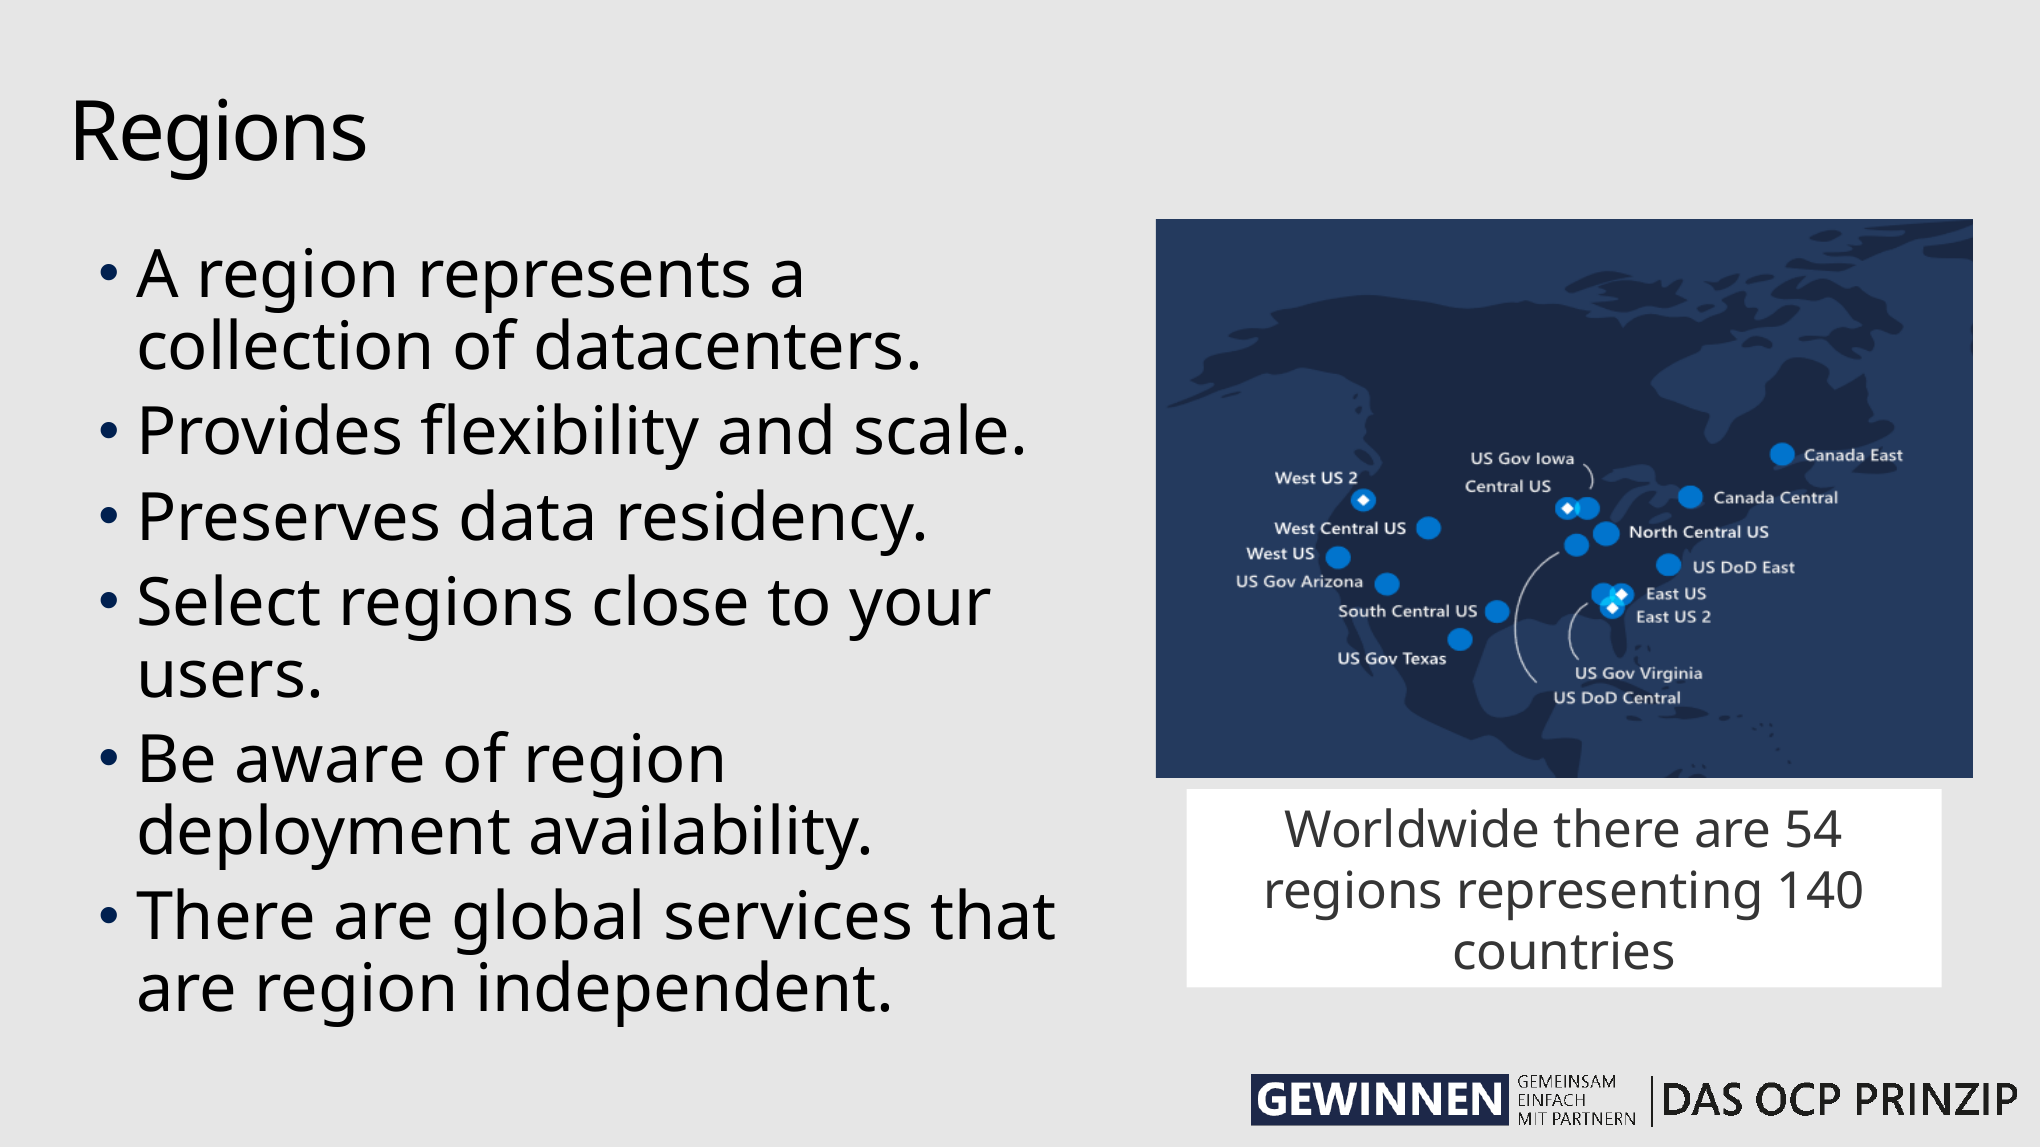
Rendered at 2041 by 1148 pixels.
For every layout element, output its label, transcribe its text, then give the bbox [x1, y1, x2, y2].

picture [1155, 218, 1974, 778]
picture [1238, 1066, 2041, 1134]
title Regions [45, 73, 1996, 225]
list A region represents a collection of datacenters. Provides flexibility and scale. Preserves data residency. Select regions close to your users. Be aware of region deployment availability. There are global services that are region independent. [98, 240, 1066, 1027]
text_box Worldwide there are 54 regions representing 140 countries [1186, 789, 1942, 988]
